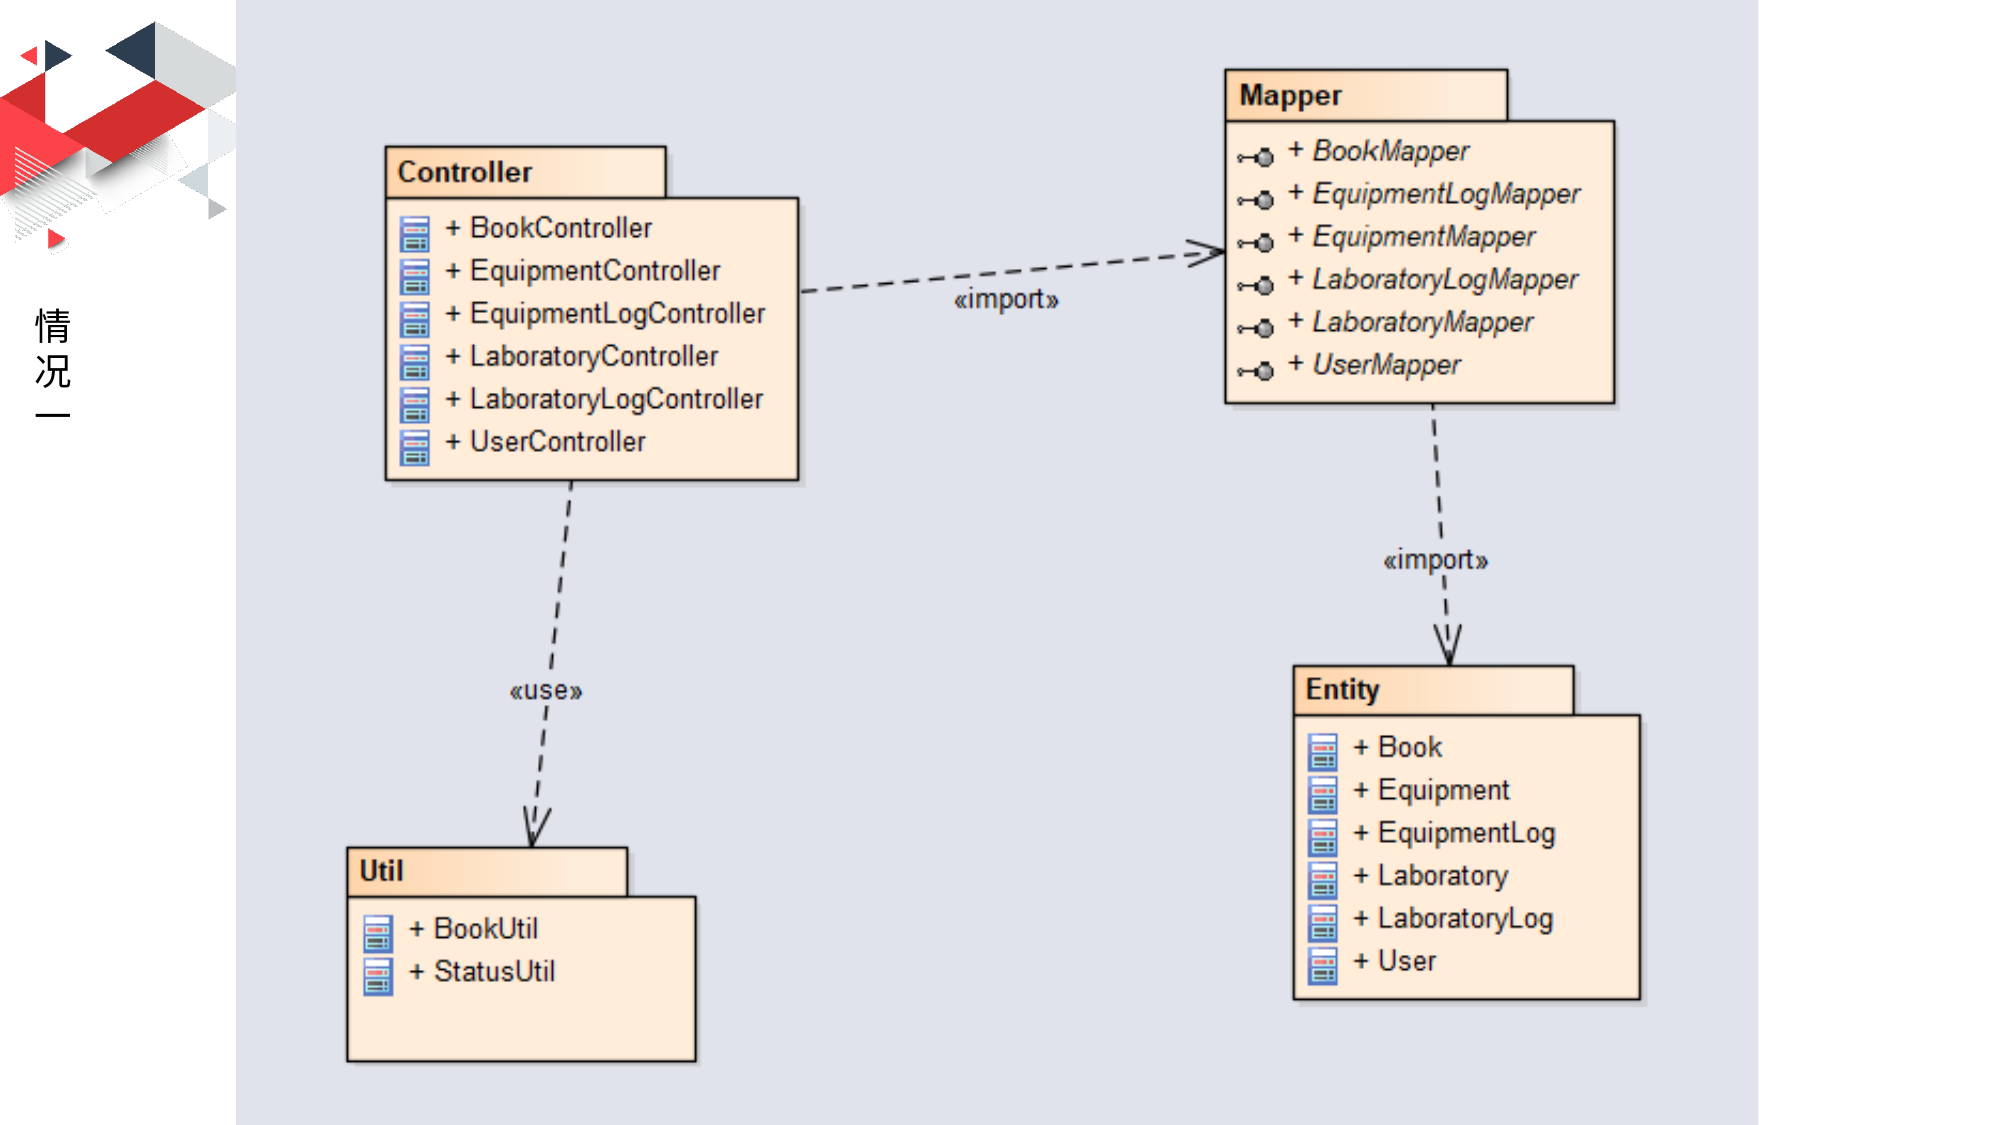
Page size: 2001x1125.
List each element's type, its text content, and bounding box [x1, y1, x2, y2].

picture [0, 0, 1759, 1125]
text_box 情况一 [19, 295, 118, 445]
